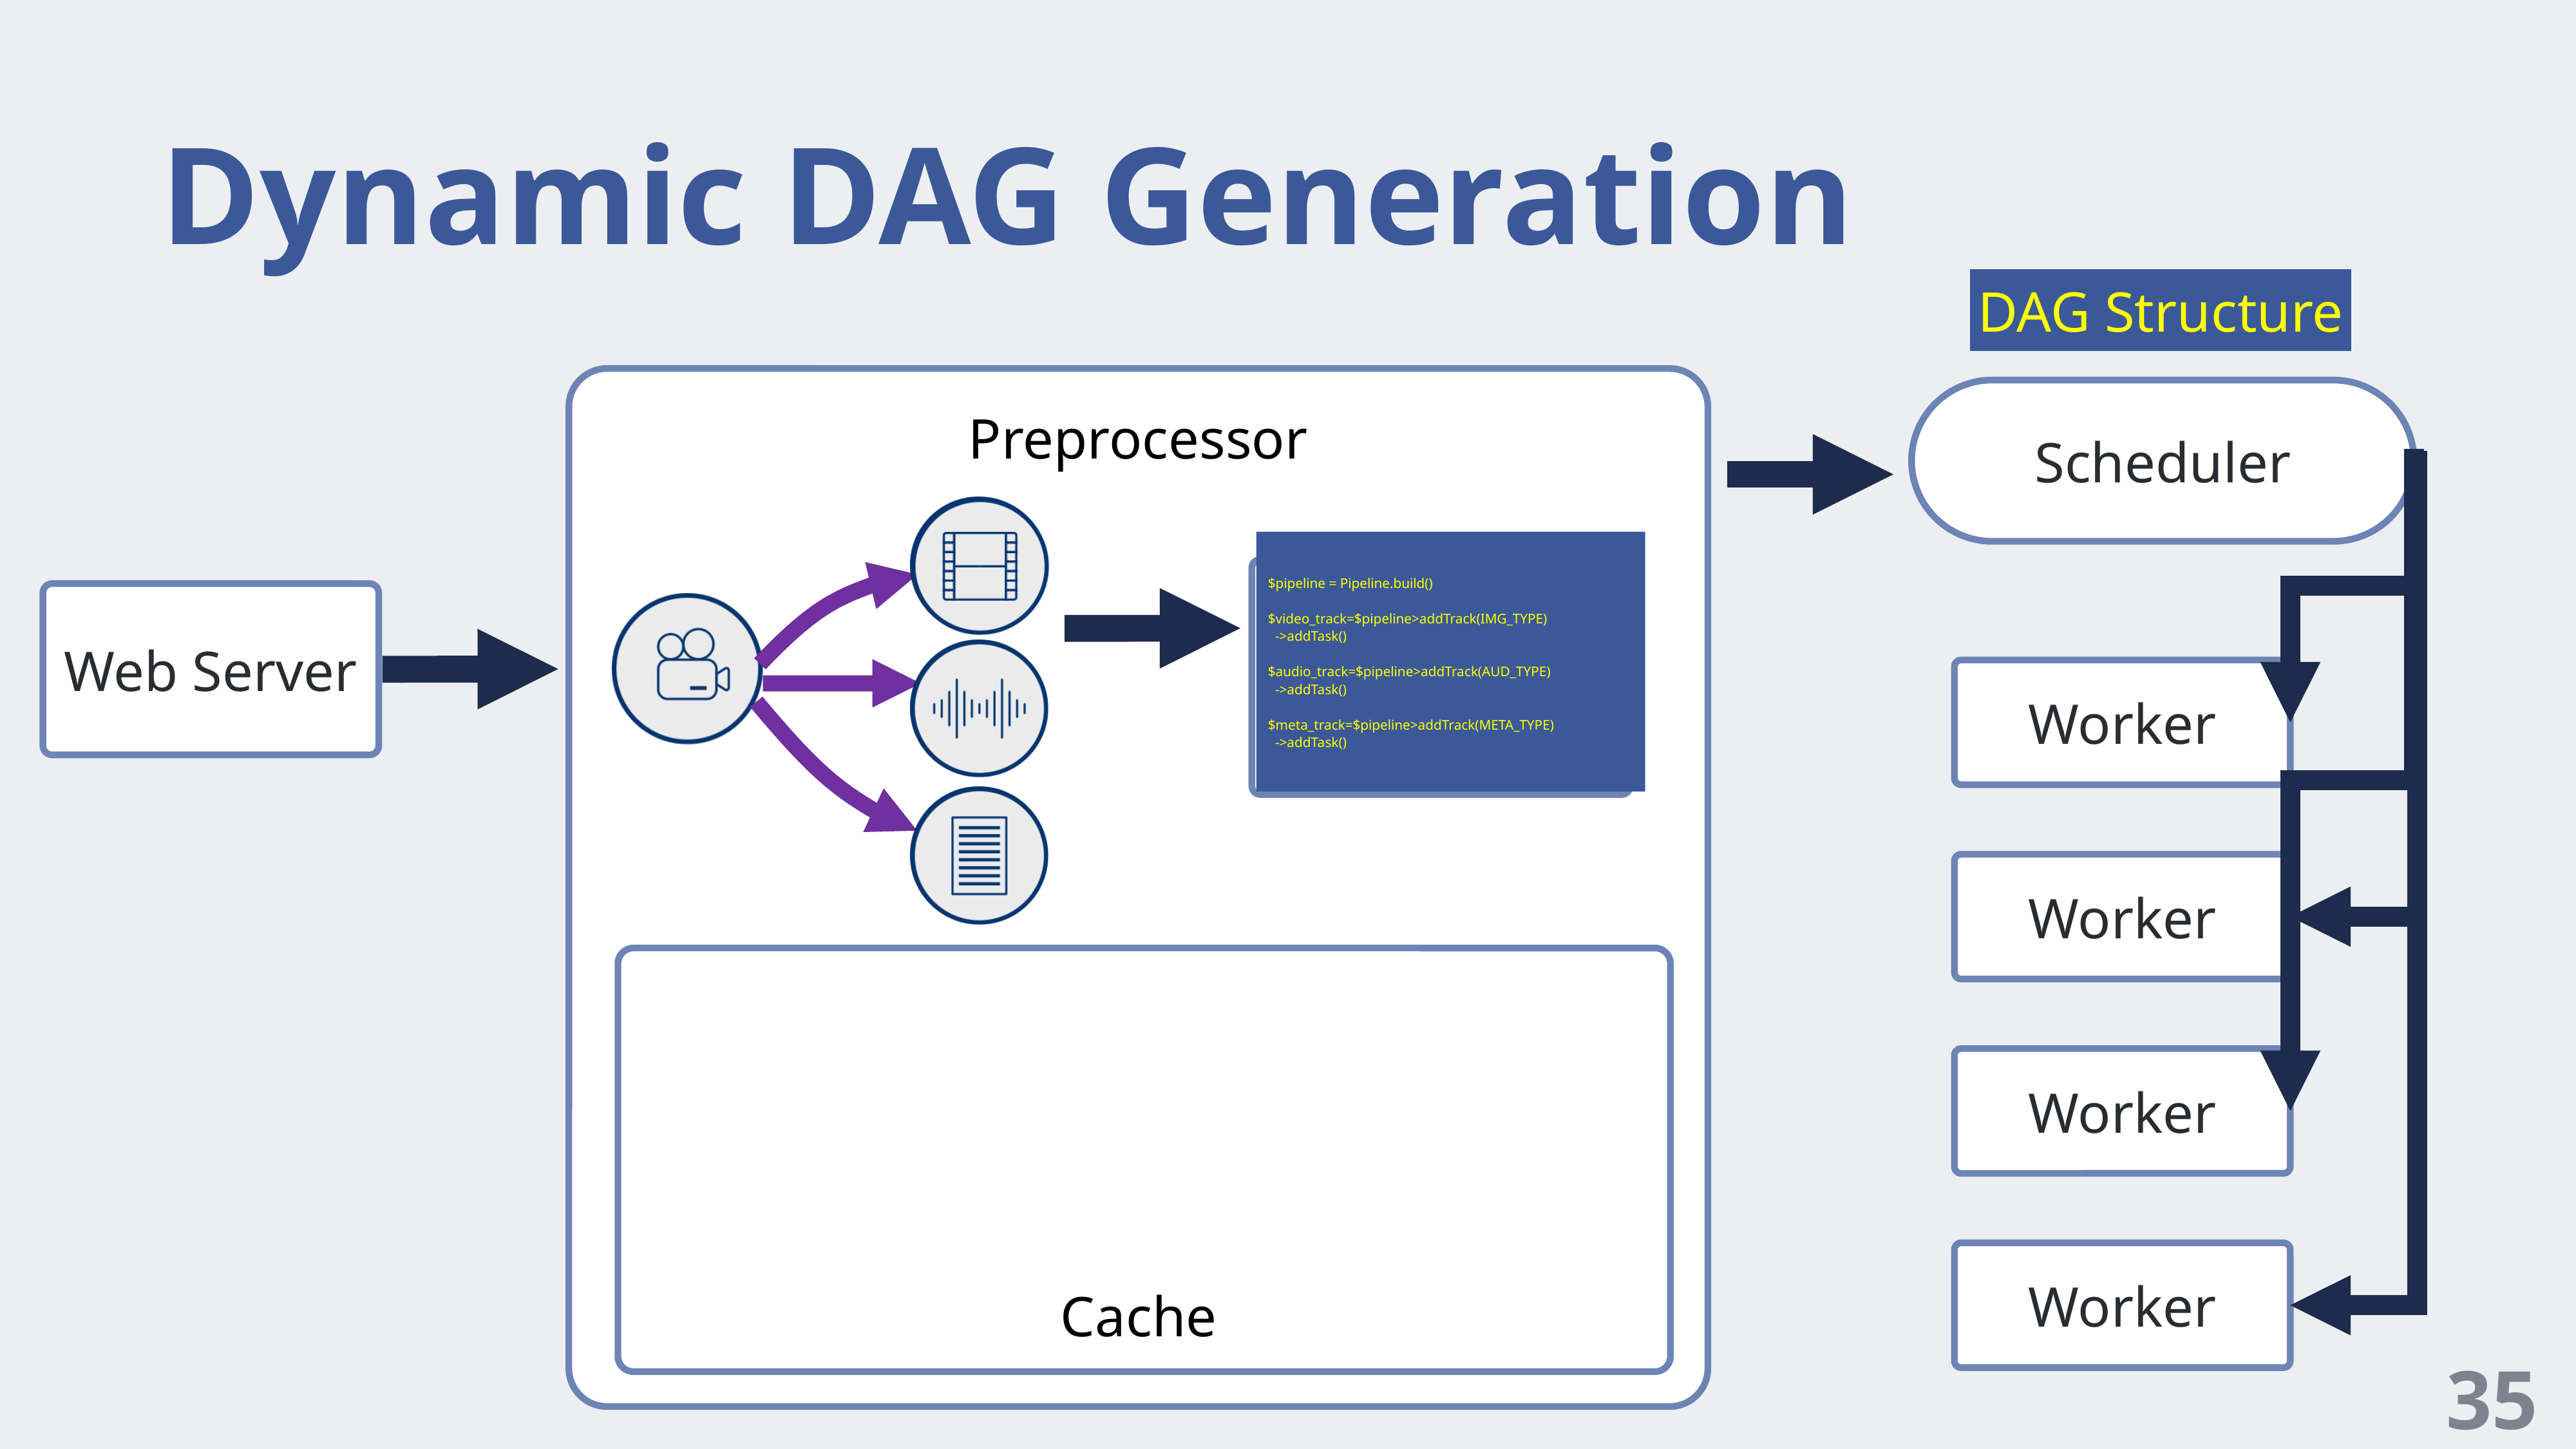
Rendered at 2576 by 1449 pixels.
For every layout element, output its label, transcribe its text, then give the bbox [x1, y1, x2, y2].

text_box Worker [1954, 854, 2280, 980]
text_box 35 [2415, 1334, 2570, 1449]
text_box Worker [1954, 1242, 2291, 1368]
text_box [569, 368, 1709, 1407]
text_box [612, 497, 1049, 925]
text_box DAG Structure [1974, 273, 2348, 347]
text_box Worker [1954, 1048, 2290, 1173]
title Dynamic DAG Generation [160, 109, 2415, 305]
text_box Worker [1954, 659, 2290, 785]
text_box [43, 583, 558, 755]
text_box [1251, 559, 1631, 795]
text_box Scheduler [1911, 380, 2413, 542]
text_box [2290, 449, 2414, 1305]
